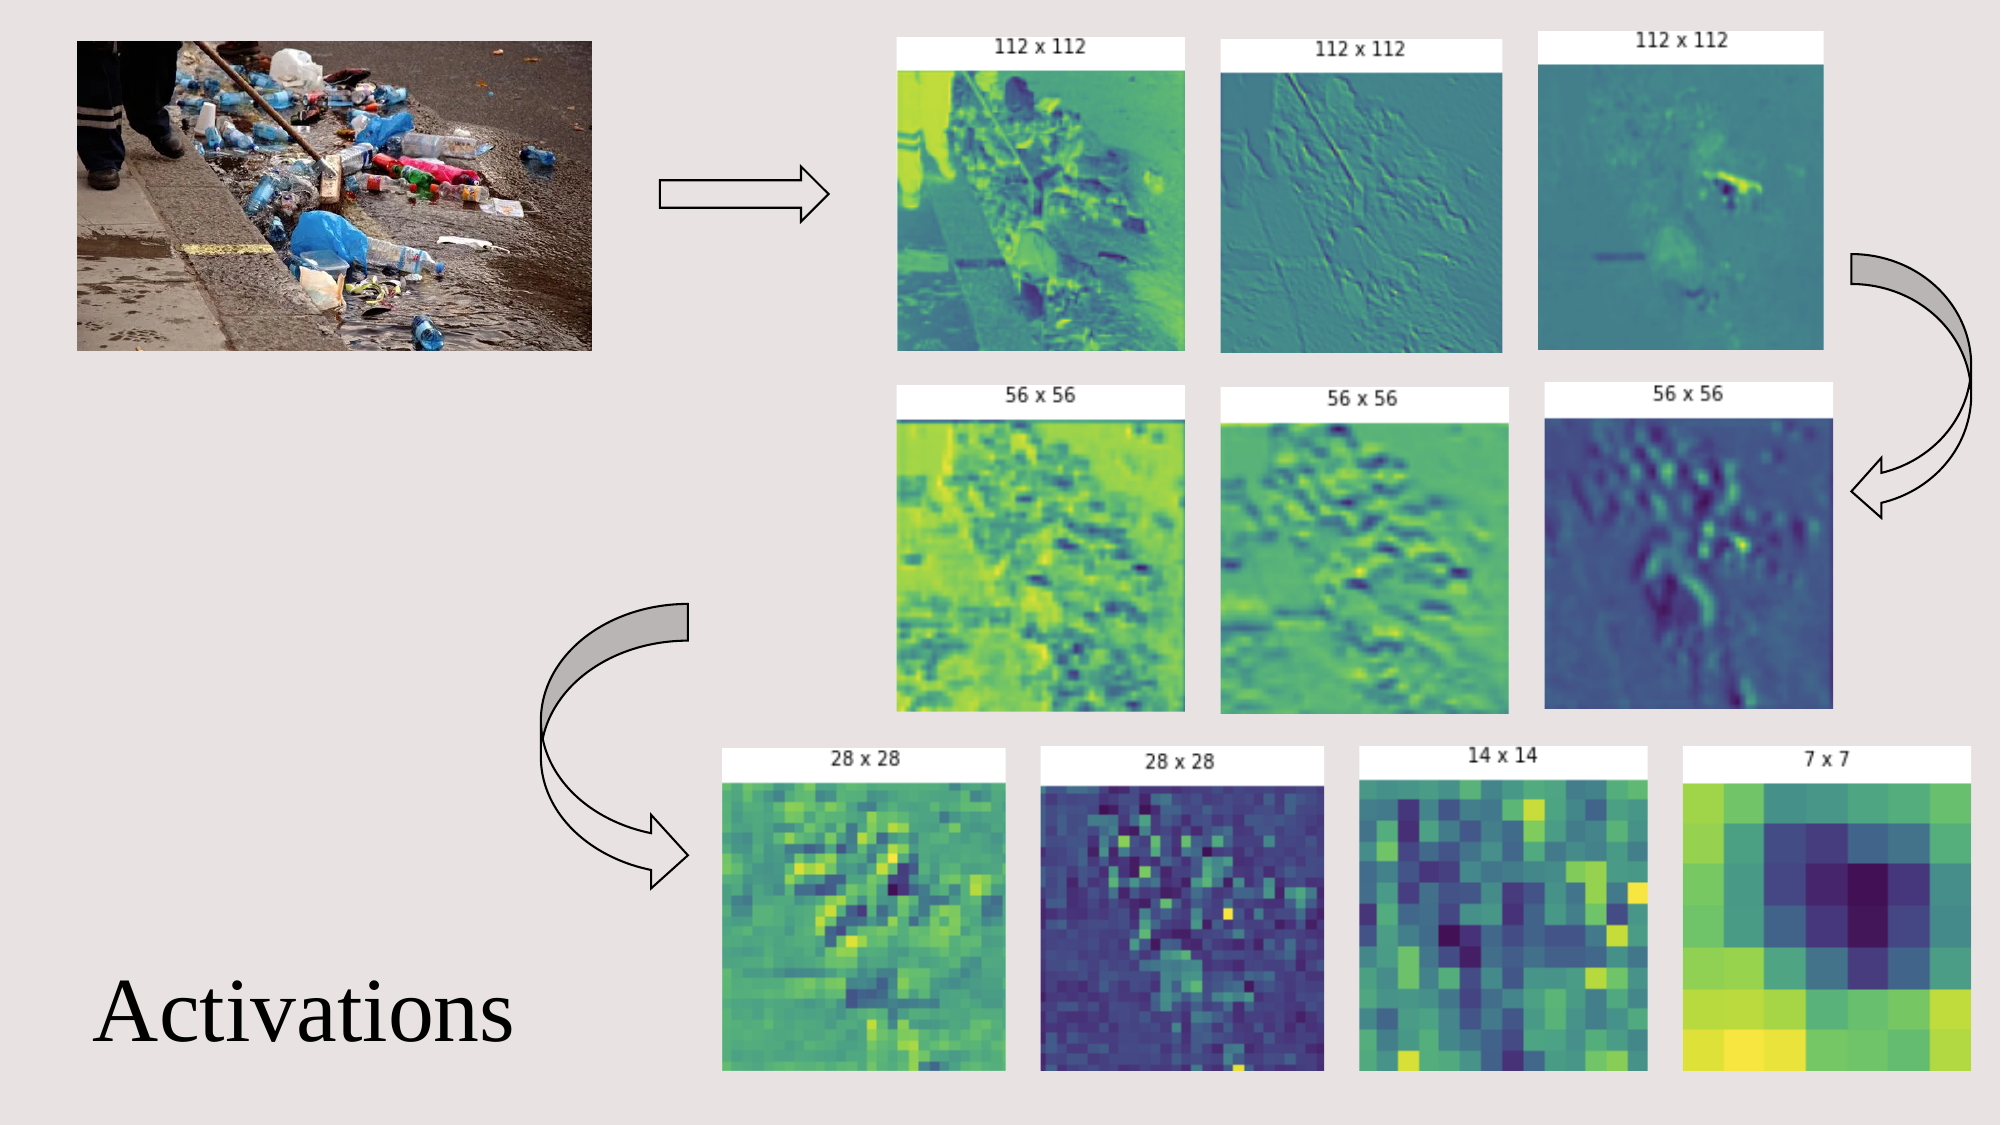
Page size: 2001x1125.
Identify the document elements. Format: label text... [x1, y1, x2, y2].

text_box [722, 746, 1972, 1071]
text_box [896, 382, 1834, 714]
picture [77, 41, 593, 351]
text_box [539, 602, 690, 891]
text_box [658, 164, 831, 225]
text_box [896, 31, 1824, 353]
text_box [1849, 253, 1973, 521]
title Activations [77, 885, 722, 1069]
